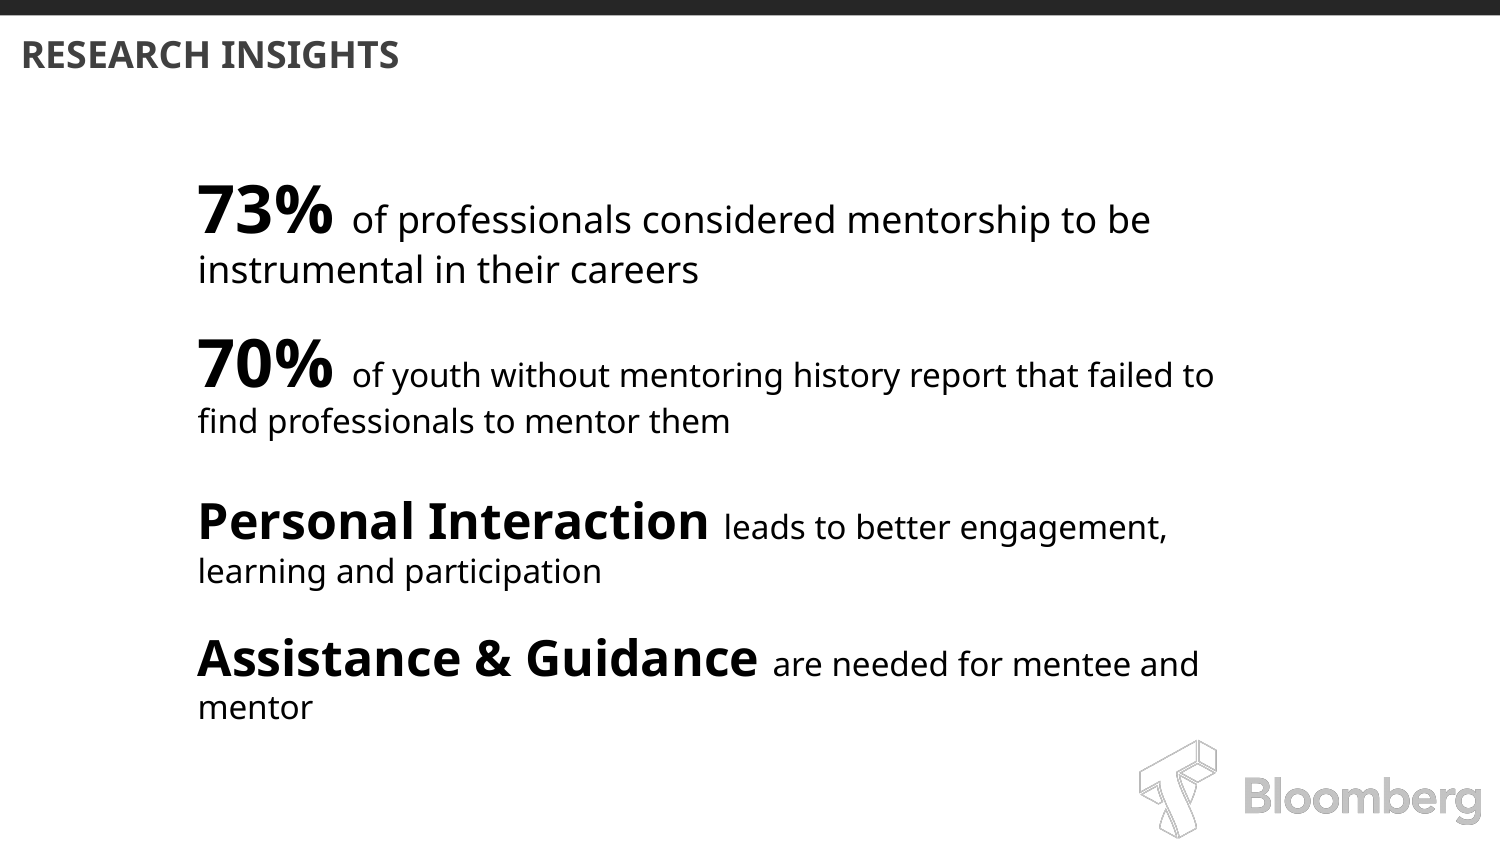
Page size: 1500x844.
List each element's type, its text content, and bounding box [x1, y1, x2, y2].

picture [1123, 734, 1234, 844]
text_box RESEARCH INSIGHTS [13, 23, 1497, 84]
text_box [0, 0, 1500, 16]
text_box Assistance & Guidance are needed for mentee and mentor [183, 618, 1340, 734]
text_box 73% of professionals considered mentorship to be instrumental in their careers [182, 158, 1282, 299]
picture [1244, 777, 1481, 826]
text_box 70% of youth without mentoring history report that failed to find professionals to mentor them [183, 313, 1246, 448]
text_box Personal Interaction leads to better engagement, learning and participation [182, 482, 1306, 598]
